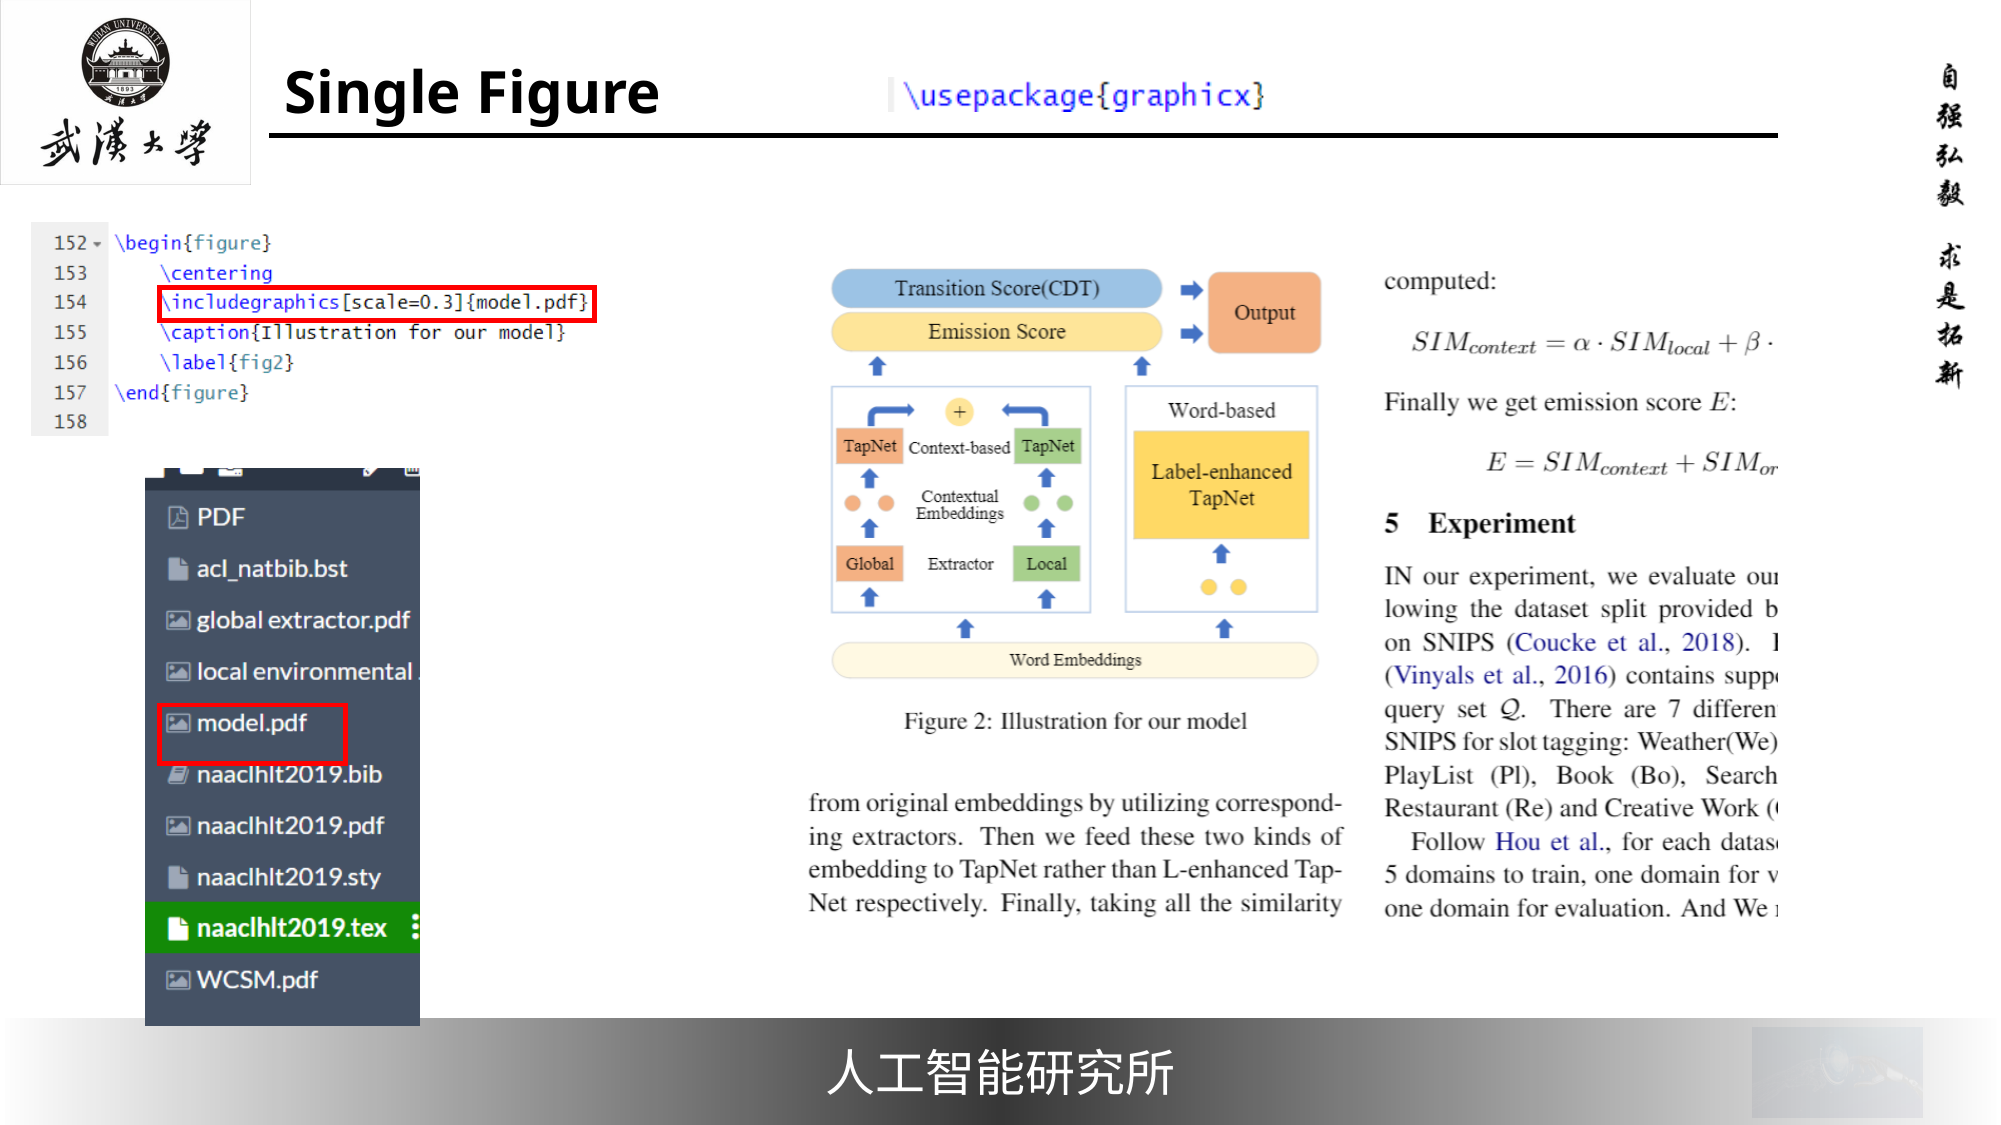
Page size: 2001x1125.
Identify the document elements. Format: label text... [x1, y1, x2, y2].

picture [0, 0, 251, 185]
picture [760, 229, 1778, 925]
picture [1924, 160, 1980, 400]
title Single Figure [269, 29, 1995, 160]
slide_number [1412, 1042, 1863, 1103]
text_box [1433, 1063, 1884, 1124]
picture [31, 222, 712, 436]
picture [888, 77, 1264, 112]
picture [145, 468, 420, 1026]
